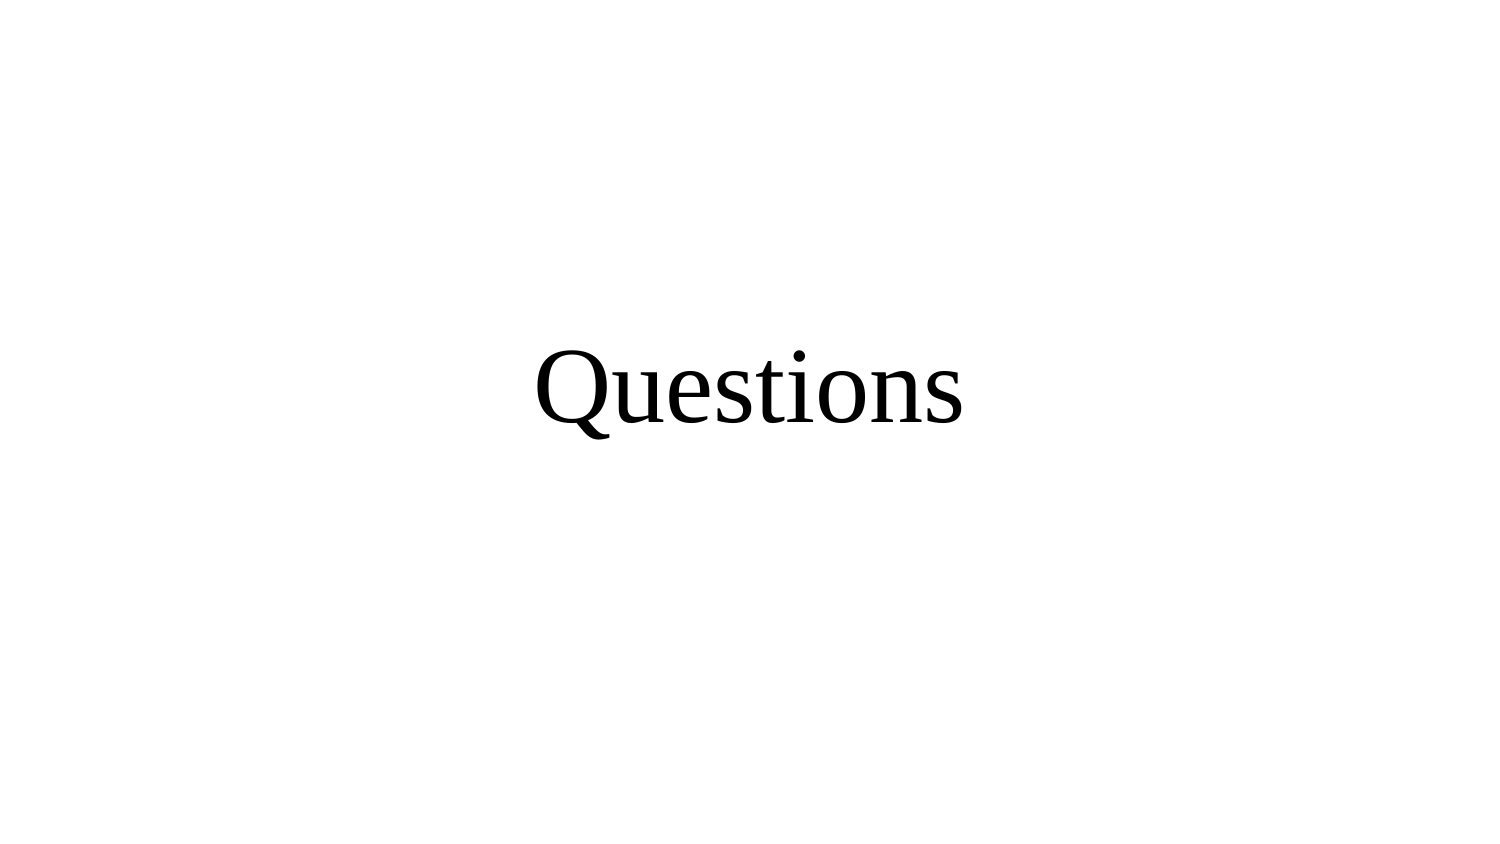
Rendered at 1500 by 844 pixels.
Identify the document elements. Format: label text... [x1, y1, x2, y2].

title Questions [51, 122, 1449, 459]
